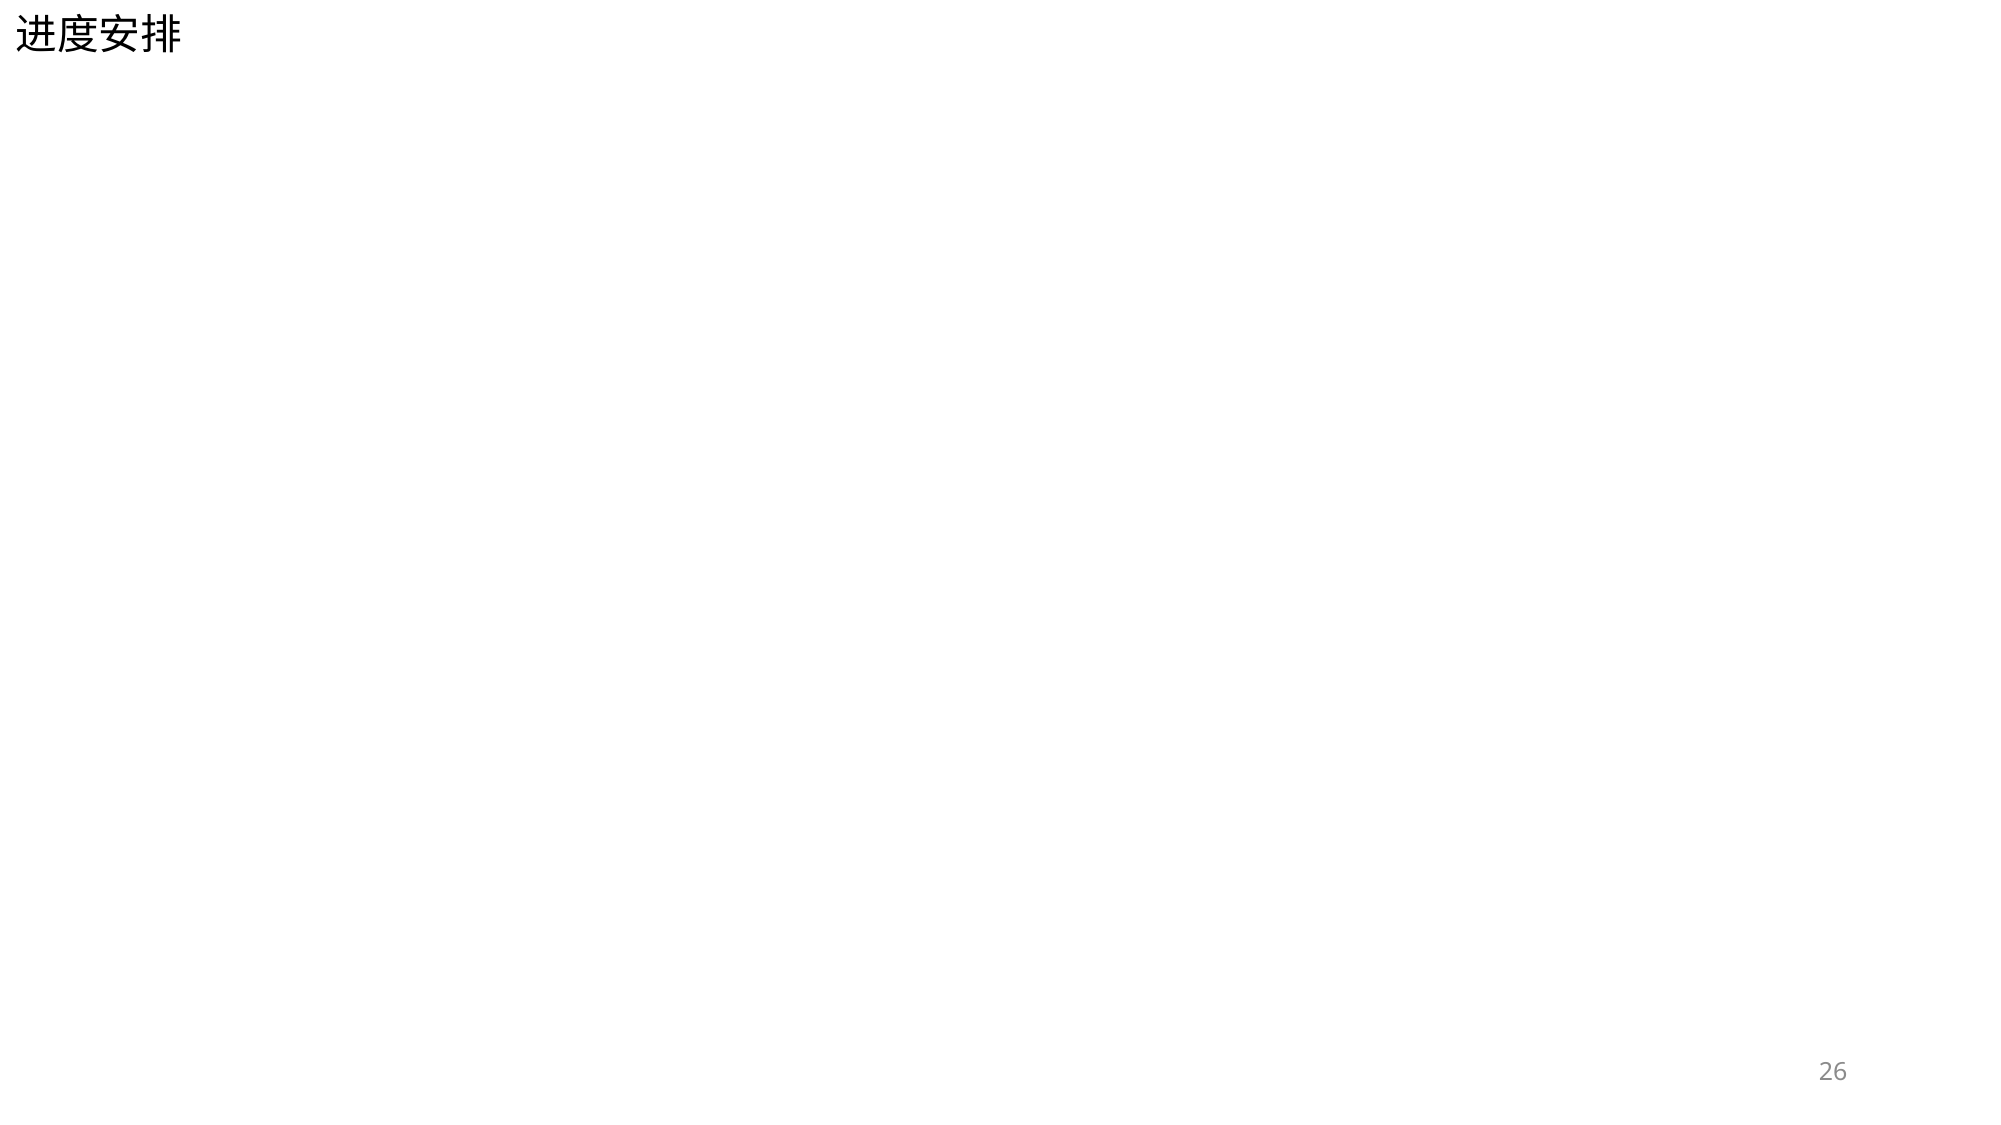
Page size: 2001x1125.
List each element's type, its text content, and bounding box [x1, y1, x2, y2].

text_box 进度安排 [0, 0, 198, 65]
slide_number 26 [1412, 1042, 1863, 1103]
